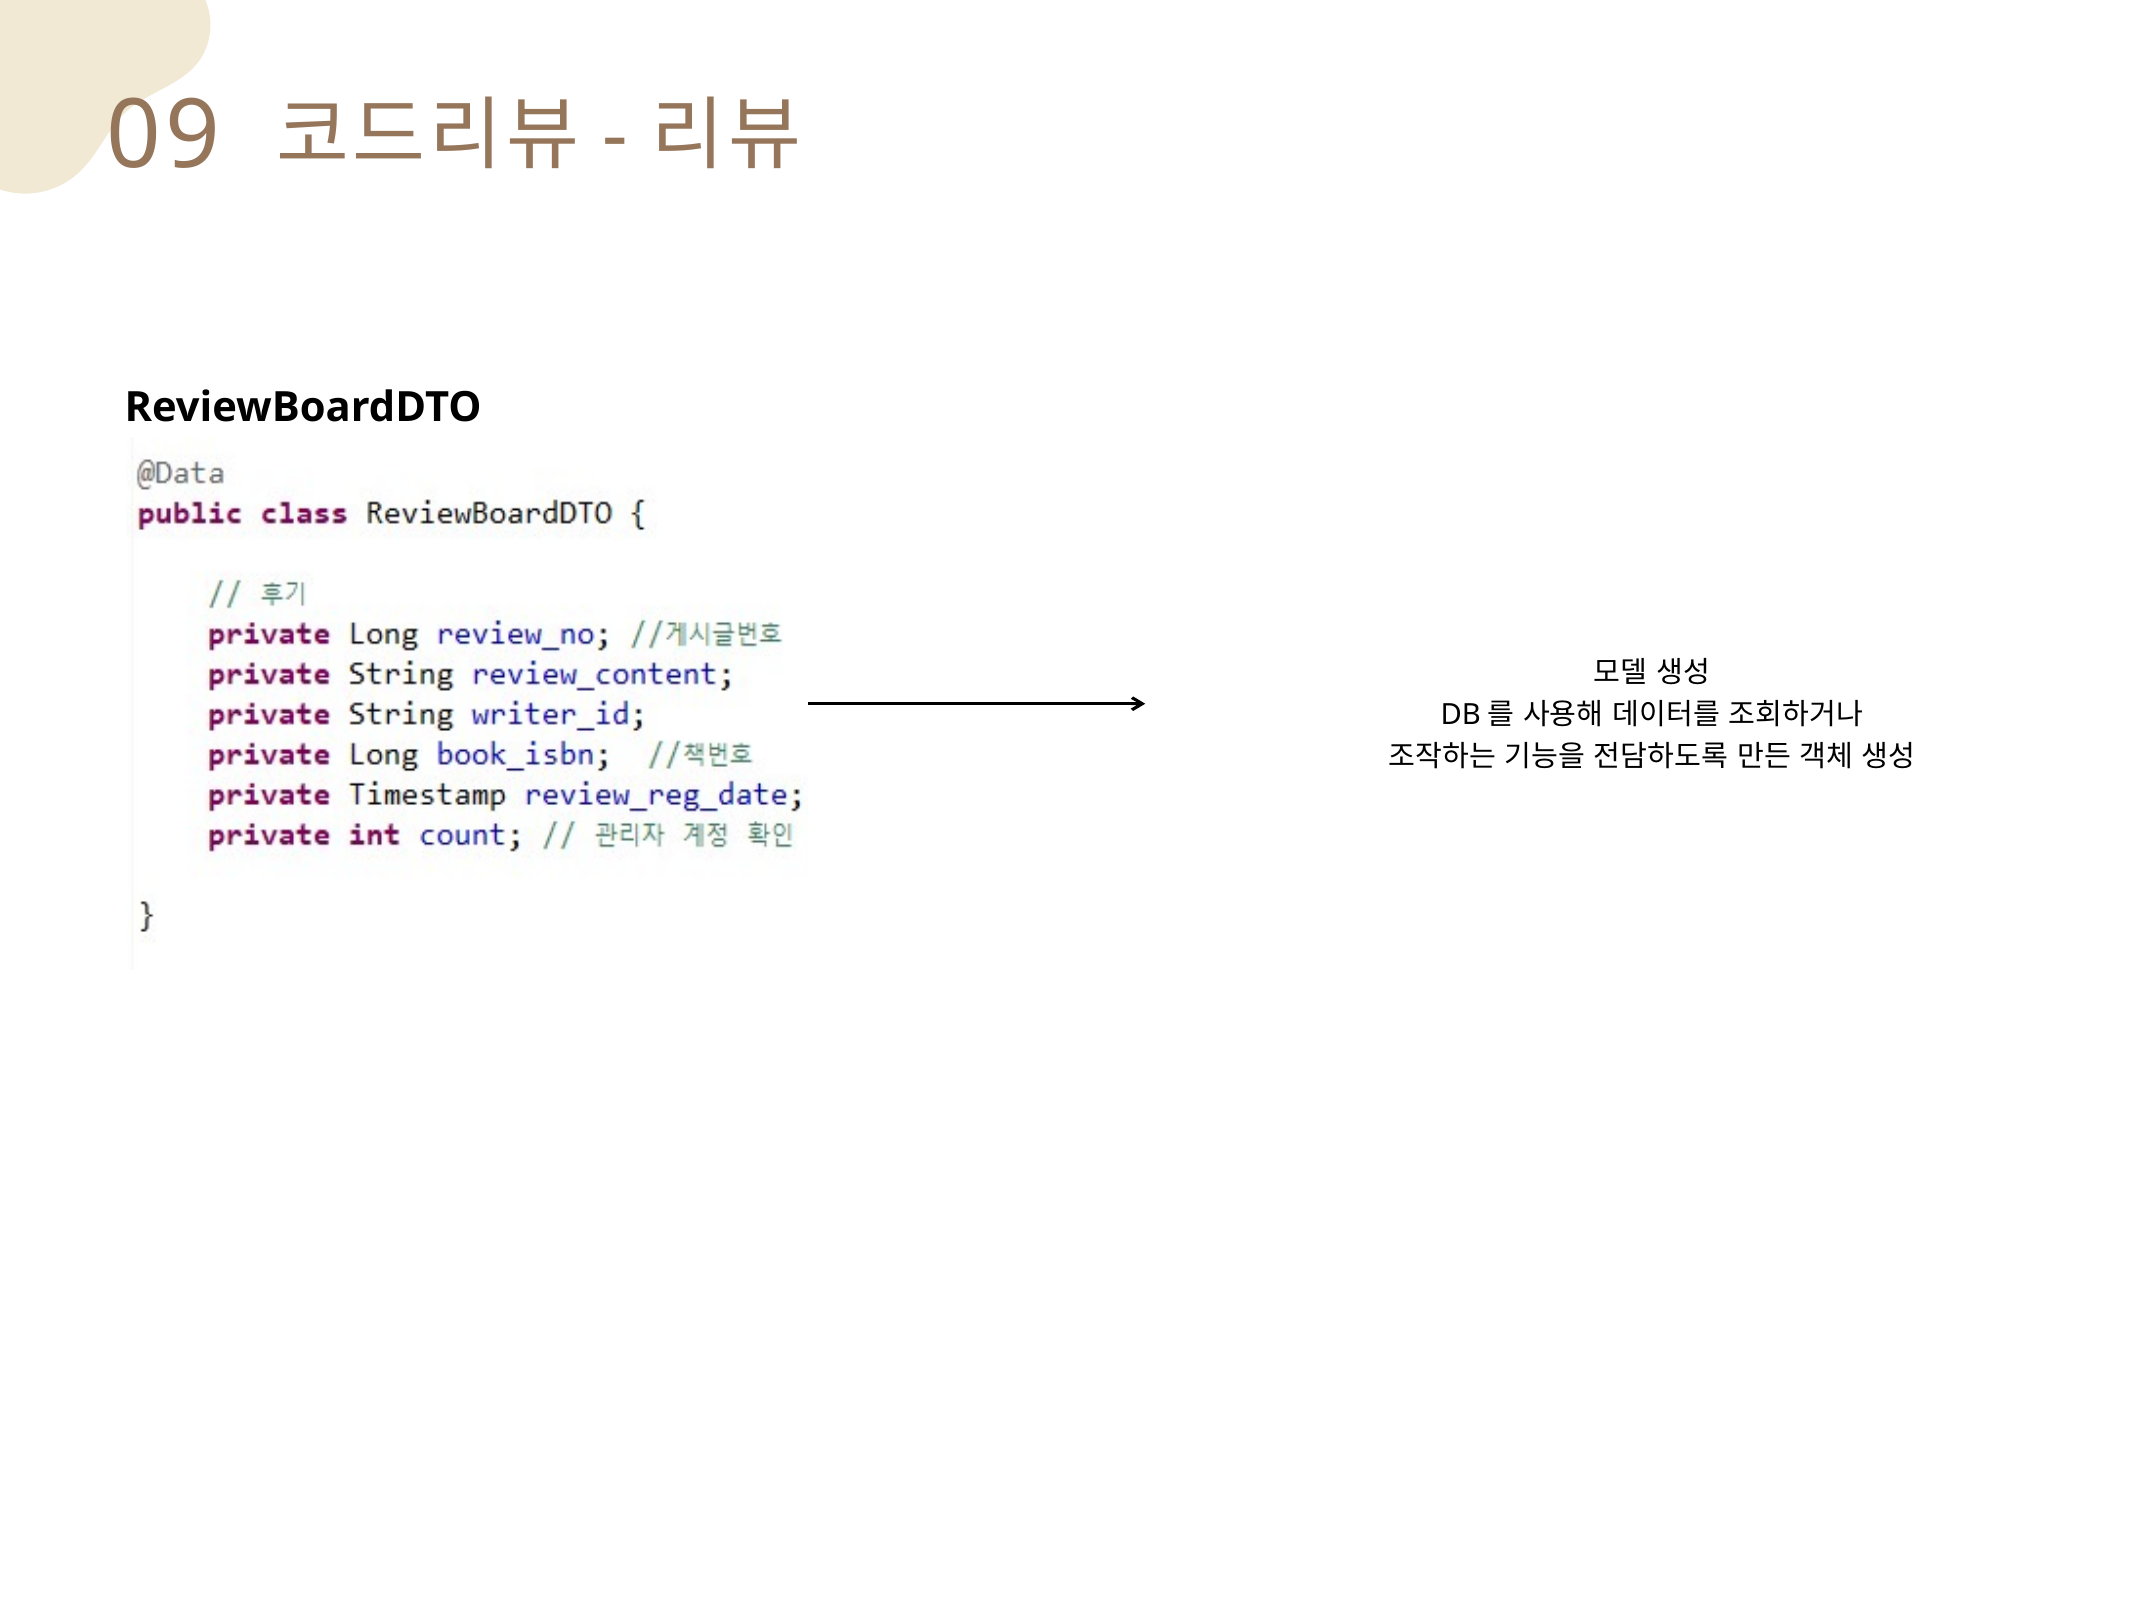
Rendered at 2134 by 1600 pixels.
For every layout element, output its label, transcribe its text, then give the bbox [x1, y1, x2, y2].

text_box 09 [97, 63, 229, 196]
text_box 모델 생성 DB를 사용해 데이터를 조회하거나 조작하는 기능을 전담하도록 만든 객체 생성 [1170, 637, 2134, 781]
text_box [0, 0, 211, 194]
text_box 코드리뷰-리뷰 [267, 74, 810, 187]
picture [125, 437, 809, 970]
text_box ReviewBoardDTO [116, 361, 490, 439]
